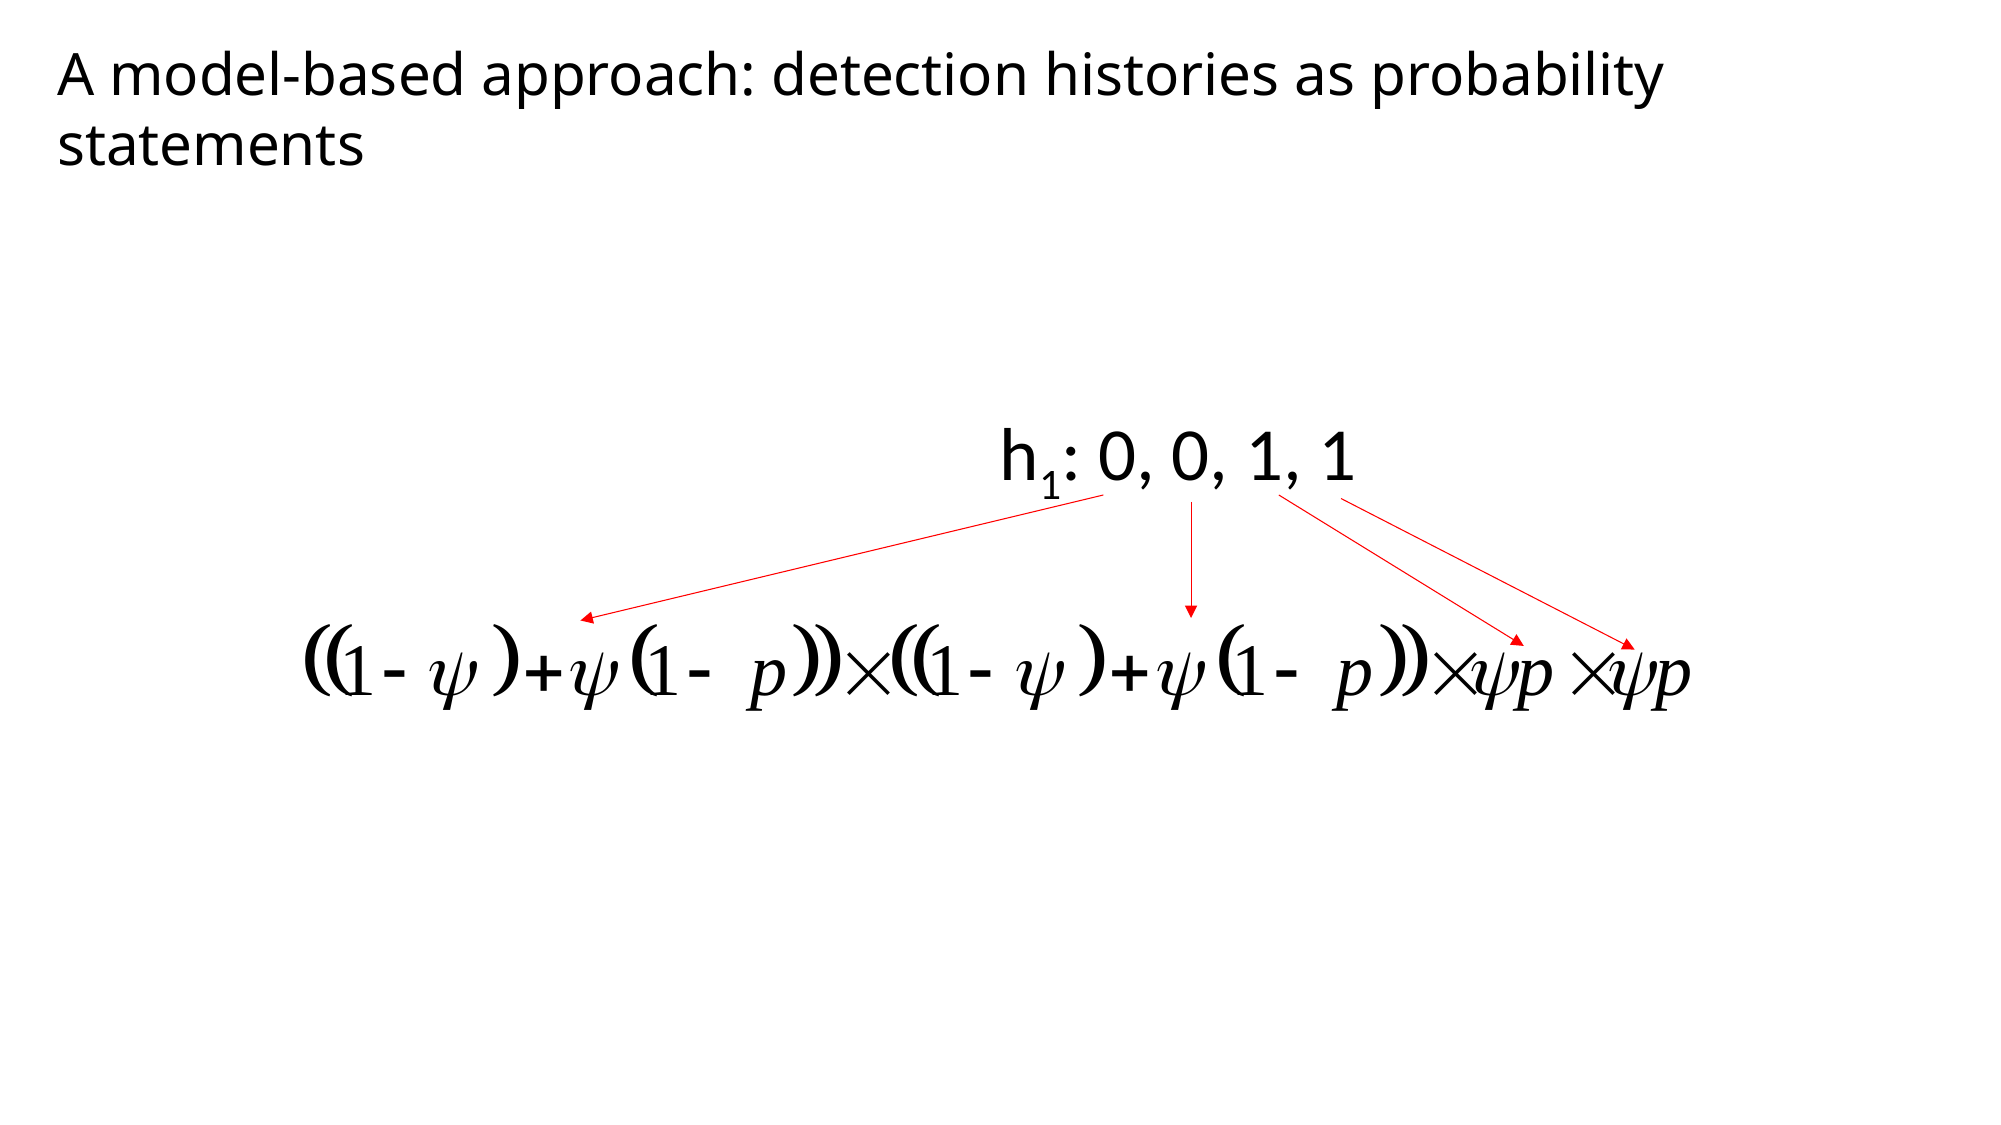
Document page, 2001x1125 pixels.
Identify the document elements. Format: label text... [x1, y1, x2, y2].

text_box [292, 398, 1708, 727]
text_box A model-based approach: detection histories as probability statements [42, 29, 1965, 185]
